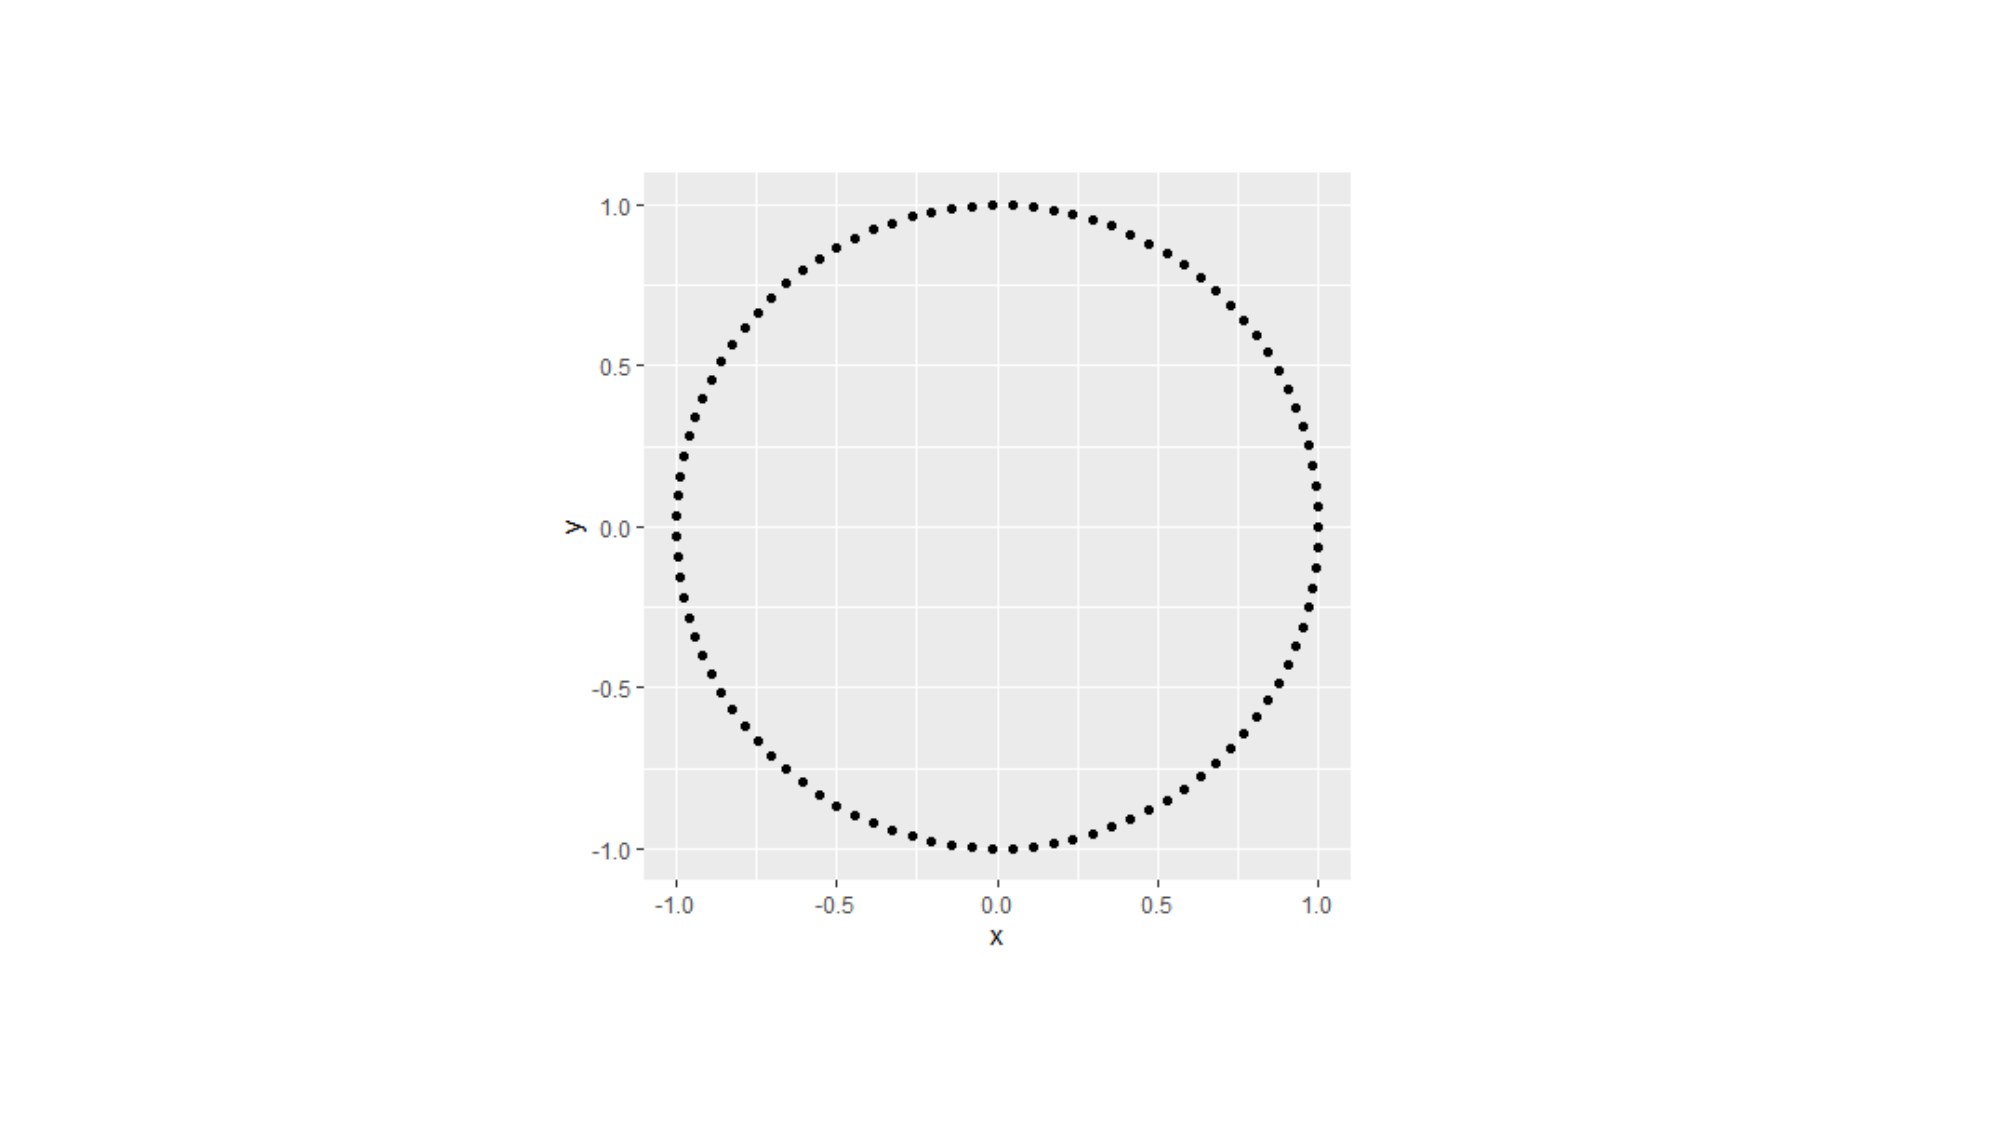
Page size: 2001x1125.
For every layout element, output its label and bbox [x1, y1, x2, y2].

picture [304, 160, 1606, 964]
